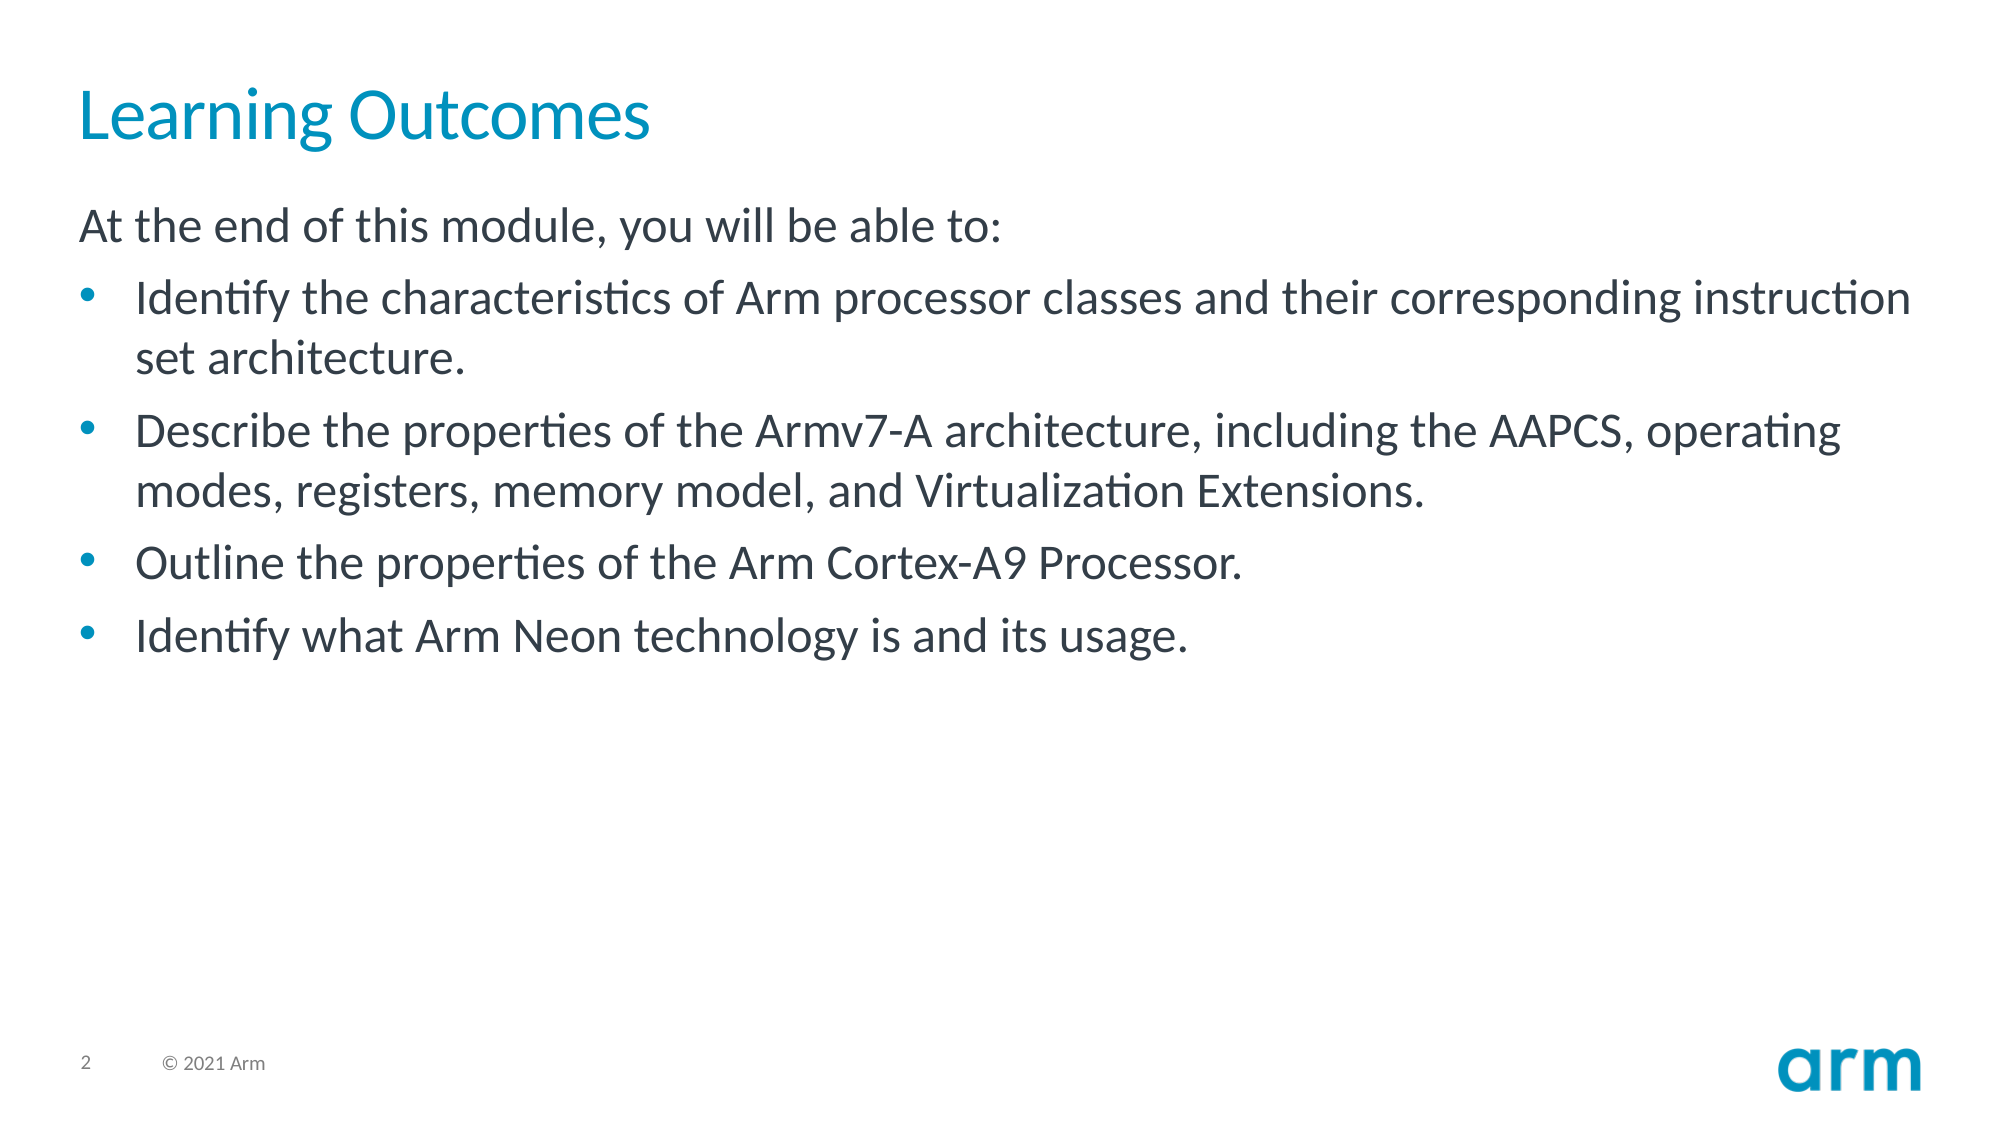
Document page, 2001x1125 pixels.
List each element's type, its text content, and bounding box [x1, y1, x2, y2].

title Learning Outcomes [78, 78, 1922, 186]
picture [1777, 1047, 1922, 1093]
list At the end of this module, you will be able to: Identify the characteristics of Arm processor classes and their corresponding instruction set architecture. Describe the properties of the Armv7-A architecture, including the AAPCS, operating modes, registers, memory model, and Virtualization Extensions. Outline the properties of the Arm Cortex-A9 Processor. Identify what Arm Neon technology is and its usage. [78, 192, 1922, 1004]
